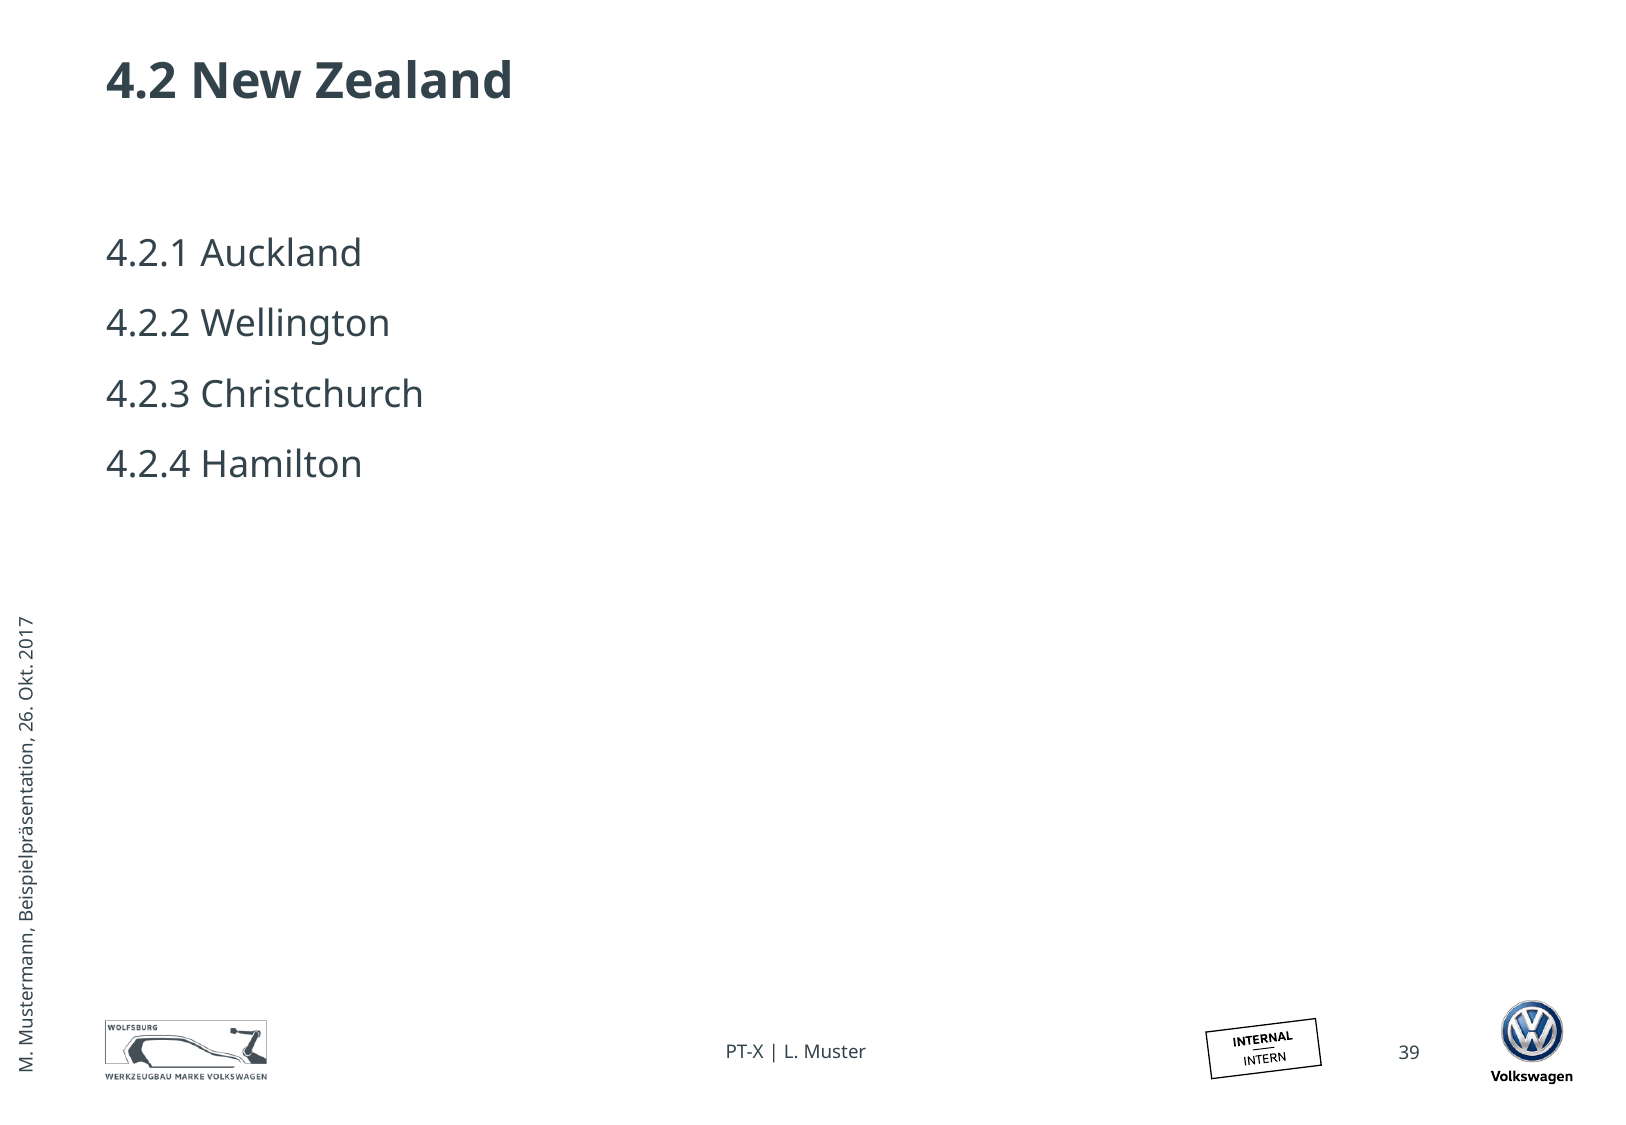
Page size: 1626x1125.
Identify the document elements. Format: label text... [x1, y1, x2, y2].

picture [96, 1010, 275, 1092]
title 4.2 New Zealand [106, 47, 1502, 195]
list 4.2.1 Auckland 4.2.2 Wellington 4.2.3 Christchurch 4.2.4 Hamilton [106, 224, 1439, 1021]
picture [1495, 994, 1569, 1068]
